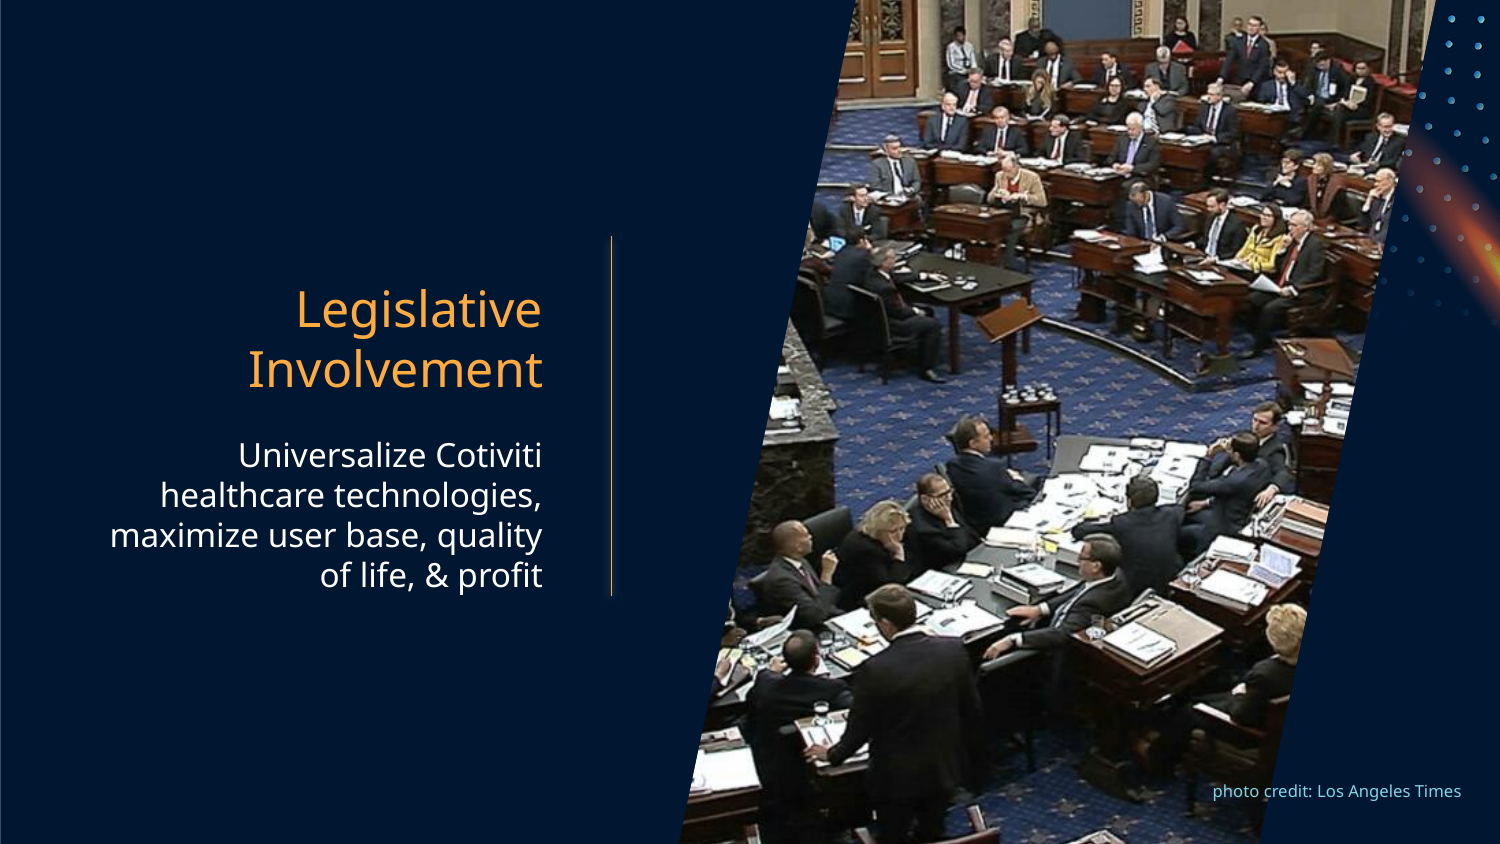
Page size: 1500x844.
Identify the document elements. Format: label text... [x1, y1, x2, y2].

list Universalize Cotiviti healthcare technologies, maximize user base, quality of life, & profit [92, 419, 559, 626]
text_box photo credit: Los Angeles Times [1444, 765, 1477, 812]
picture [0, 0, 1500, 844]
title Legislative Involvement [92, 206, 559, 413]
